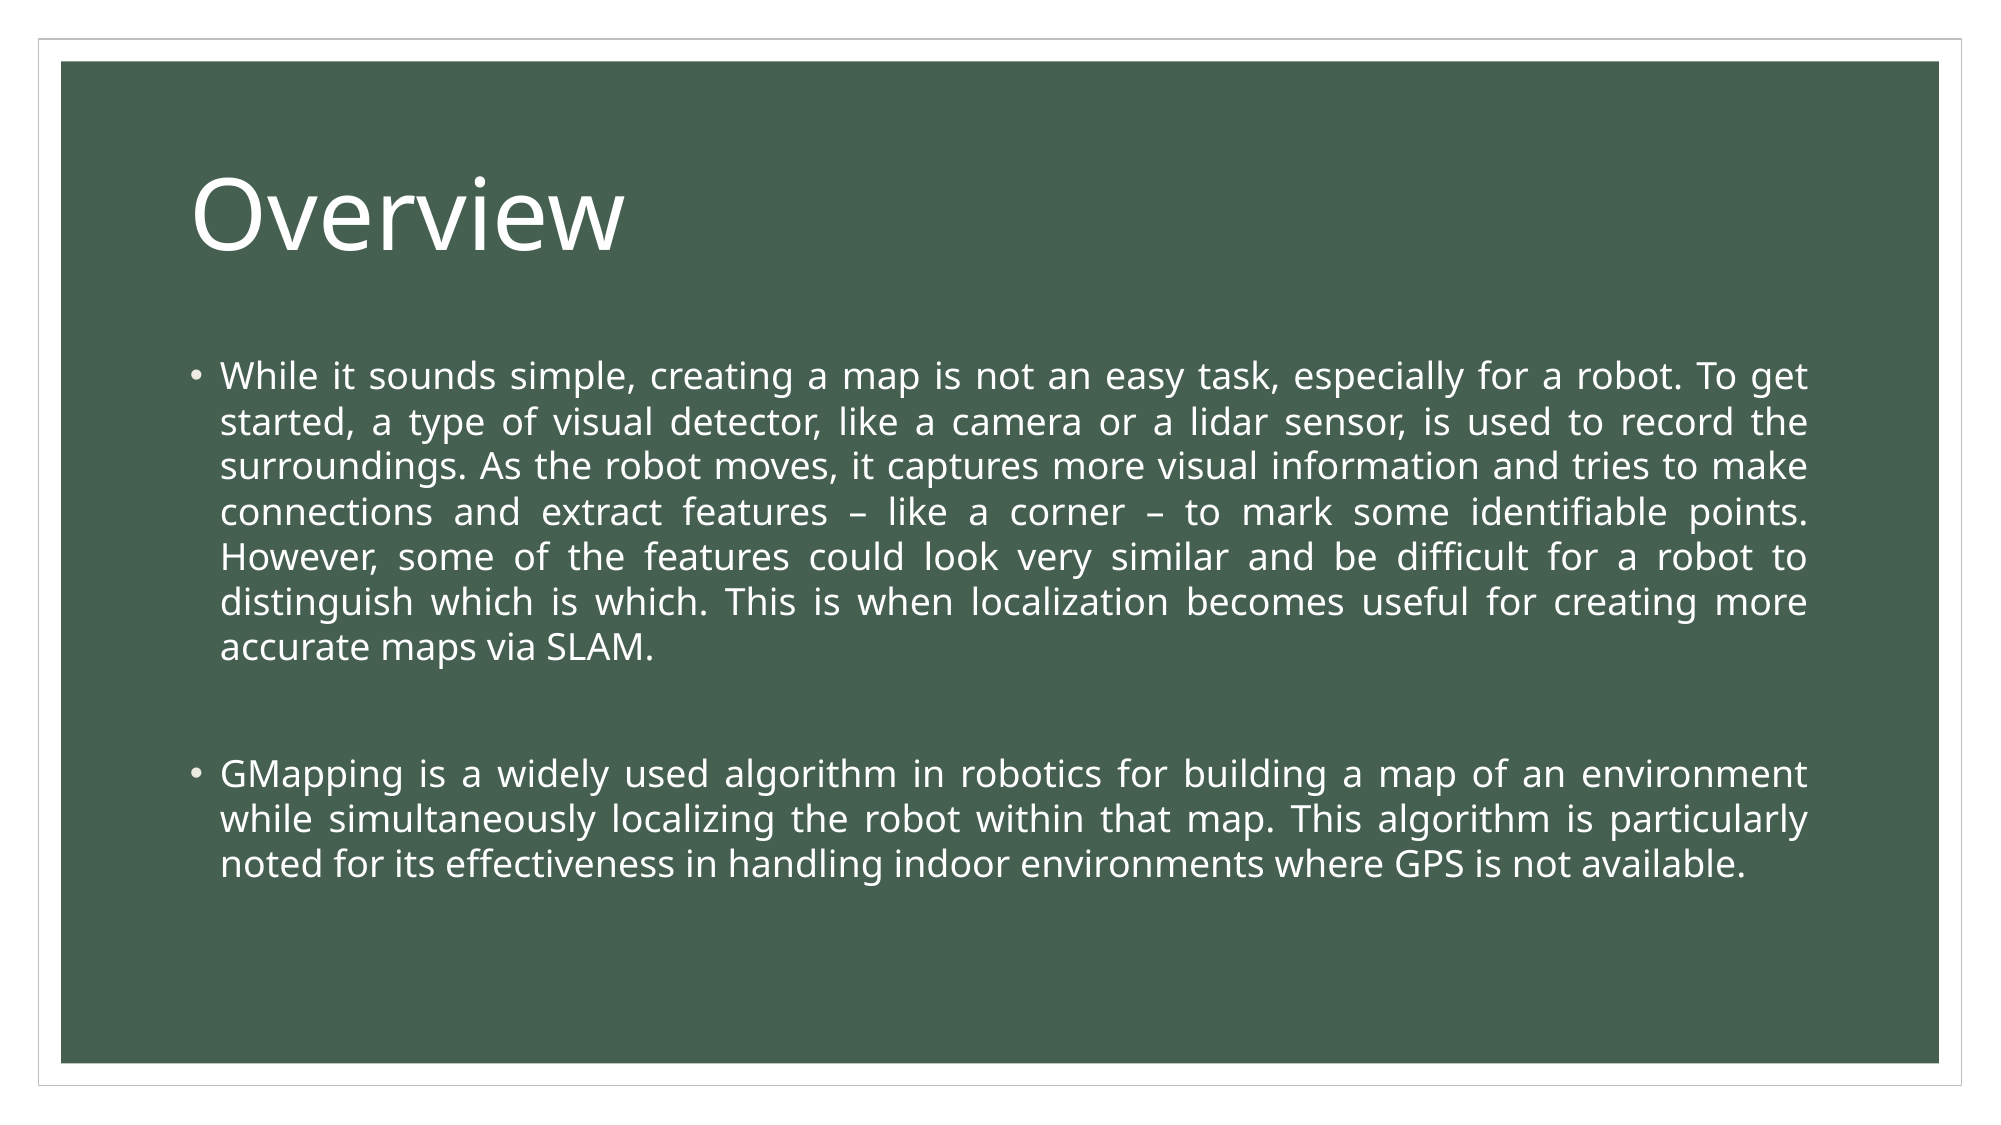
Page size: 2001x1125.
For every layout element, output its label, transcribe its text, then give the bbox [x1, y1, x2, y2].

title Overview [174, 105, 1825, 331]
list While it sounds simple, creating a map is not an easy task, especially for a robot. To get started, a type of visual detector, like a camera or a lidar sensor, is used to record the surroundings. As the robot moves, it captures more visual information and tries to make connections and extract features – like a corner – to mark some identifiable points. However, some of the features could look very similar and be difficult for a robot to distinguish which is which. This is when localization becomes useful for creating more accurate maps via SLAM. GMapping is a widely used algorithm in robotics for building a map of an environment while simultaneously localizing the robot within that map. This algorithm is particularly noted for its effectiveness in handling indoor environments where GPS is not available. [174, 345, 1825, 990]
